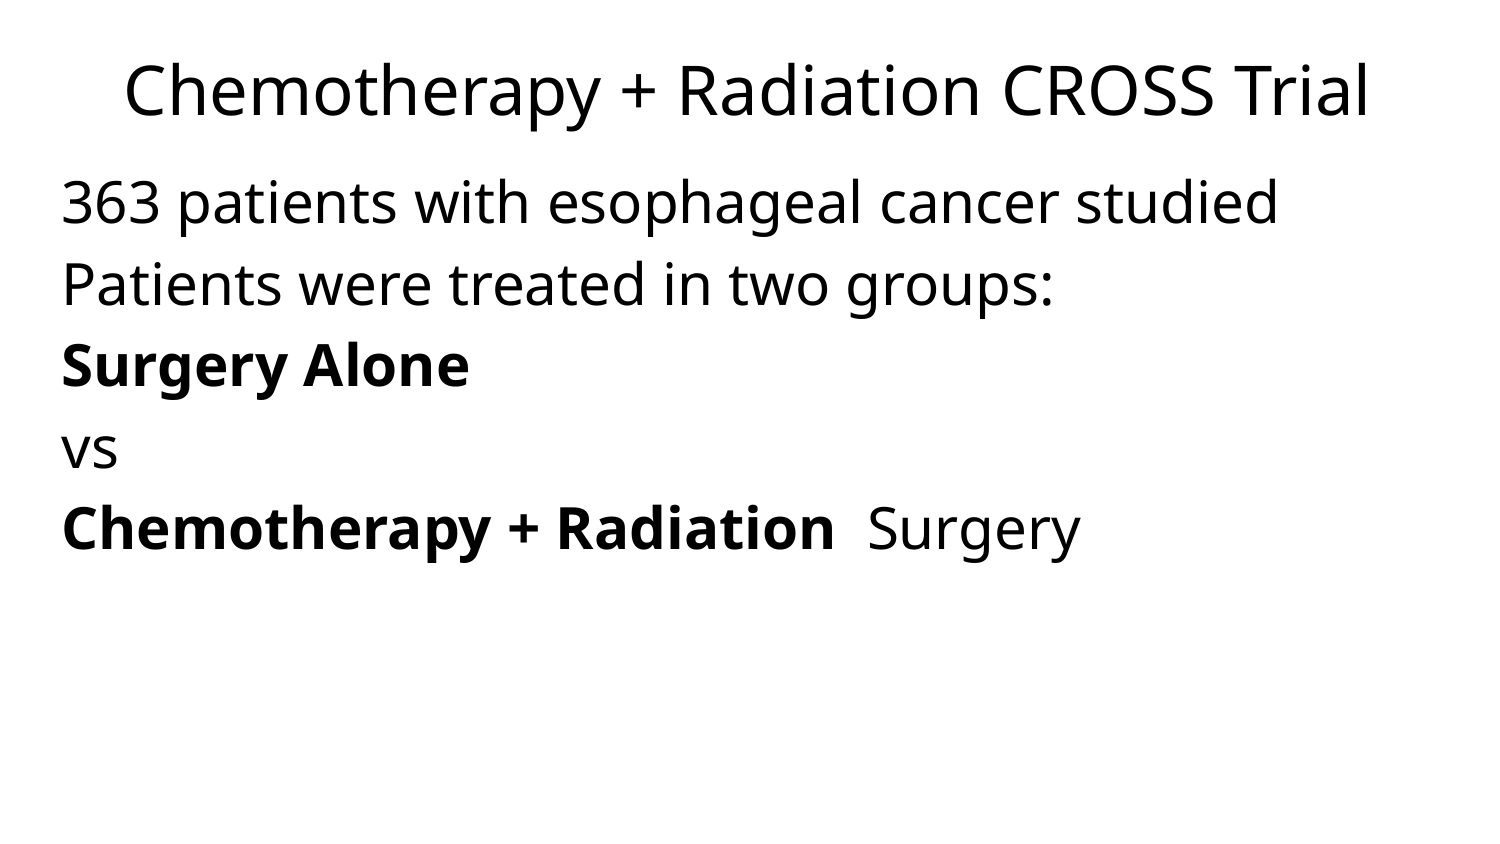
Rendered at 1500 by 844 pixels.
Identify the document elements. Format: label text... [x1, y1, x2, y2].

title Chemotherapy + Radiation CROSS Trial [46, 33, 1450, 143]
